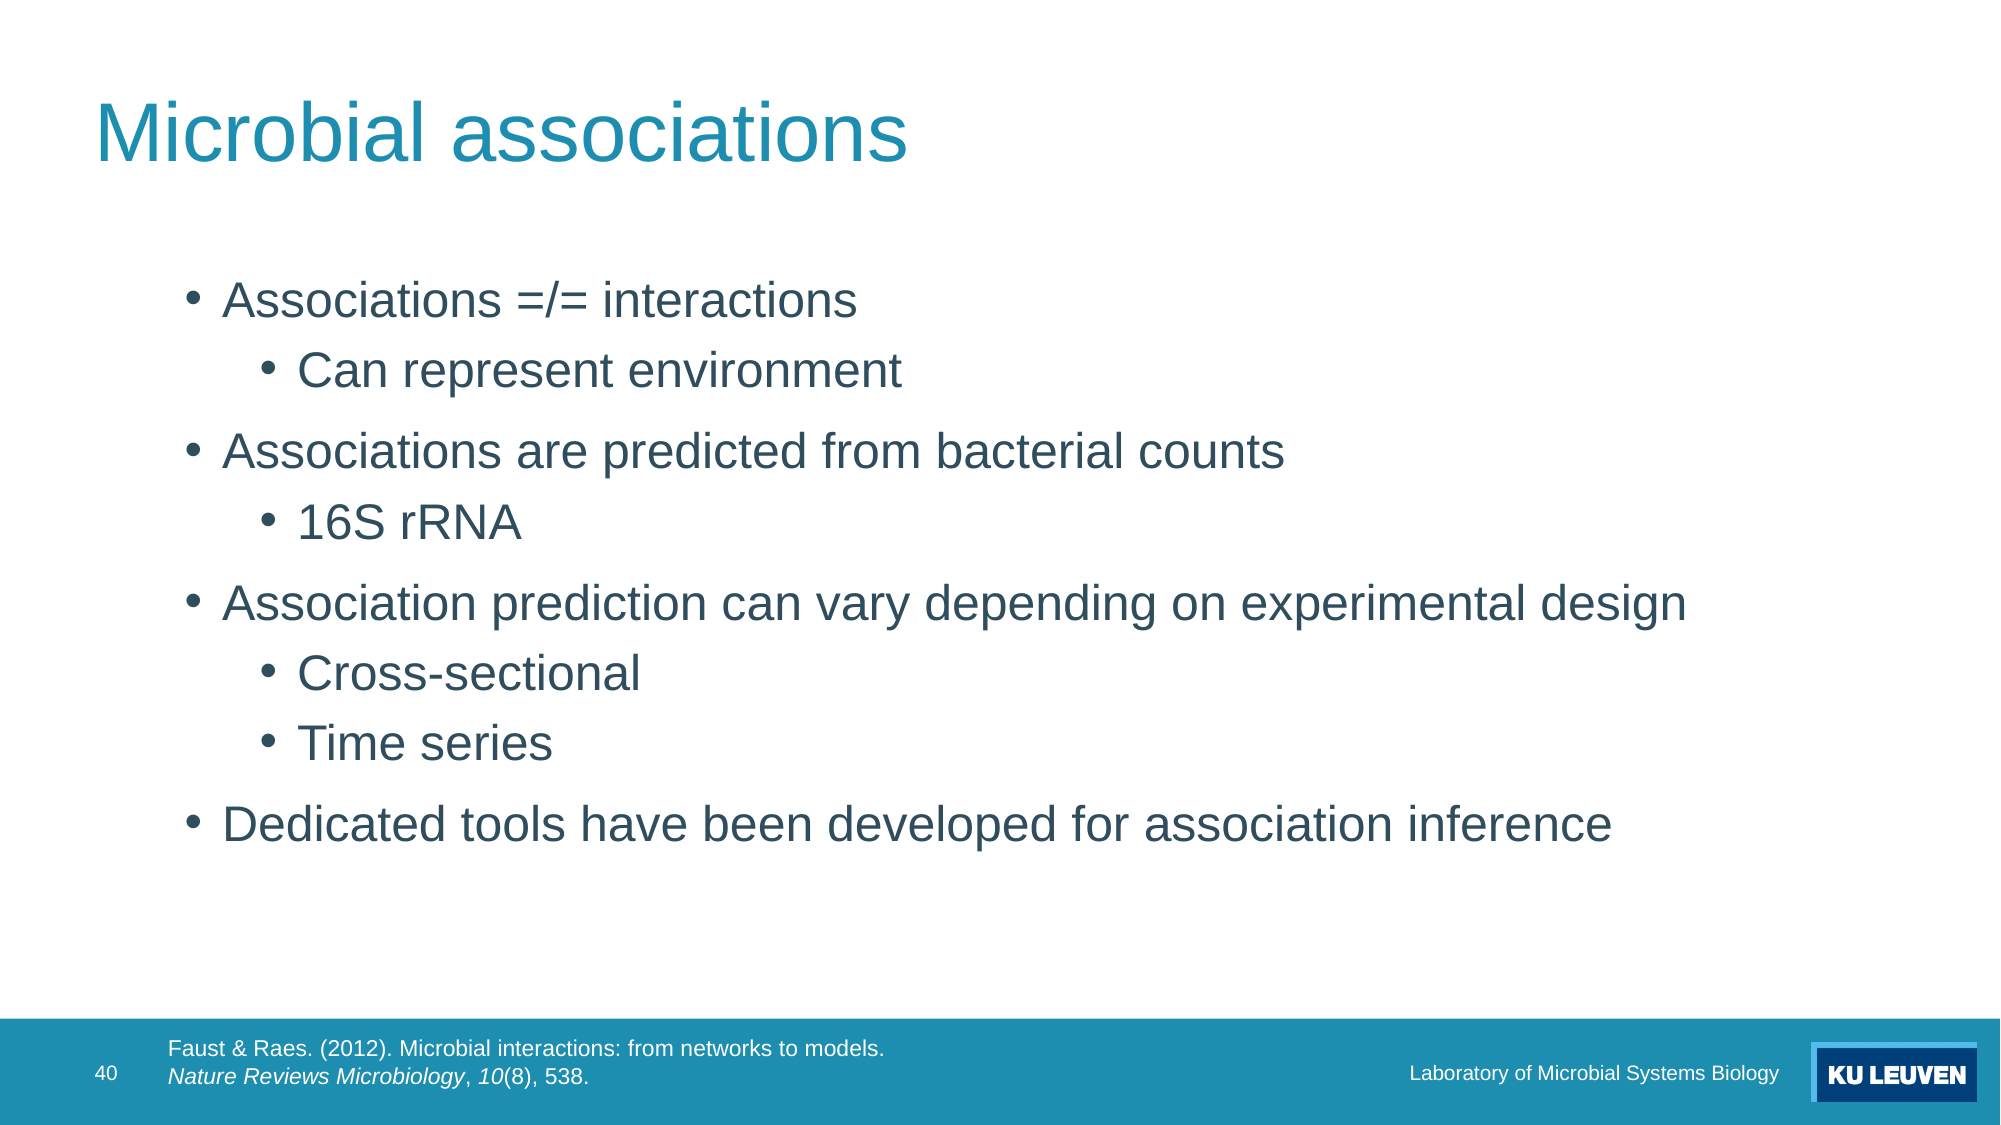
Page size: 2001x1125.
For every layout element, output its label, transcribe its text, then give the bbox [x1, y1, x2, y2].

footer Laboratory of Microbial Systems Biology [989, 1018, 1809, 1125]
slide_number 40 [94, 1018, 201, 1125]
list Associations =/= interactions Can represent environment Associations are predicted from bacterial counts 16S rRNA Association prediction can vary depending on experimental design Cross-sectional Time series Dedicated tools have been developed for association inference [169, 259, 1981, 993]
picture [1811, 1042, 1977, 1102]
text_box Faust & Raes. (2012). Microbial interactions: from networks to models. Nature Reviews Microbiology, 10(8), 538. [153, 1026, 977, 1097]
title Microbial associations [94, 33, 1906, 223]
